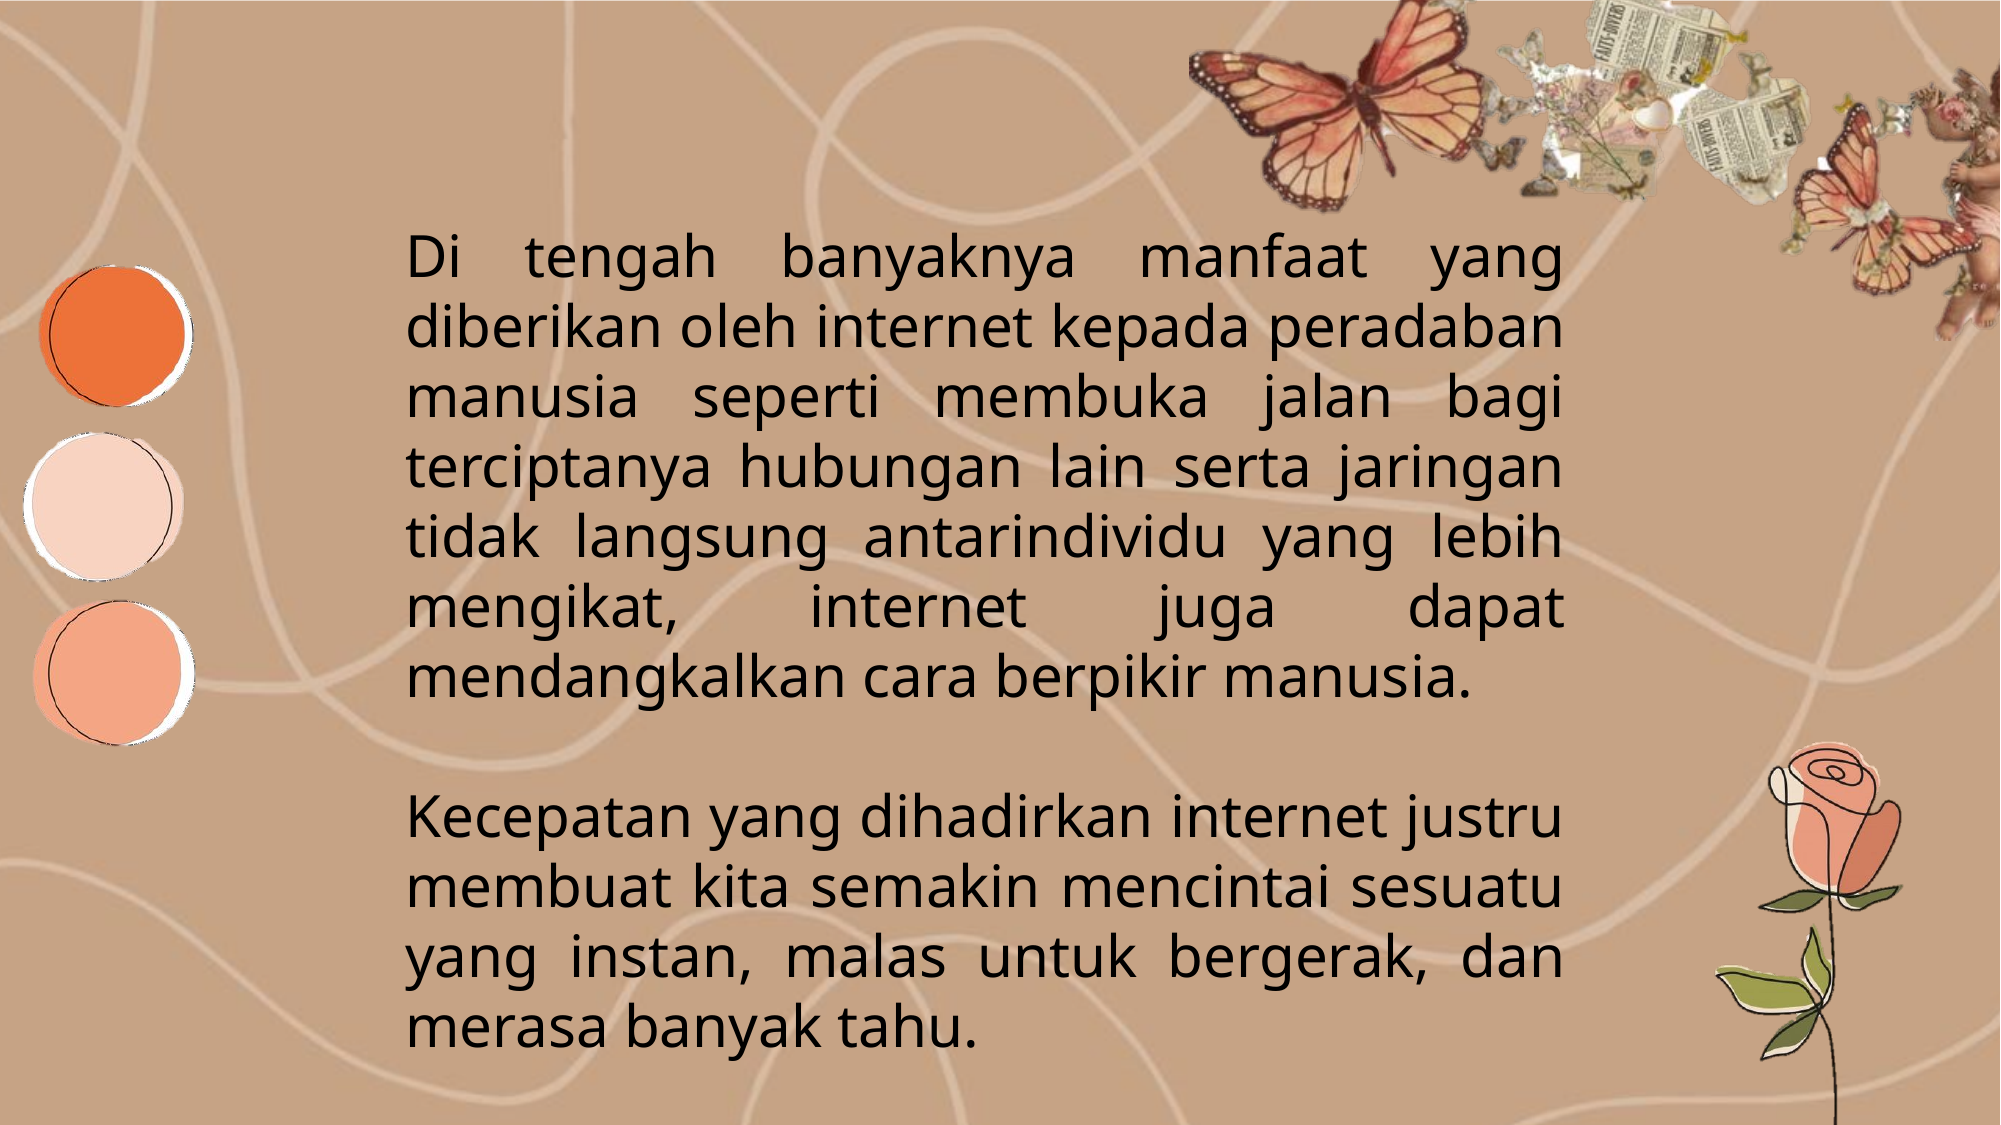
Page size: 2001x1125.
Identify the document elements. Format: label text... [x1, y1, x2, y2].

picture [0, 0, 2000, 1125]
text_box Di tengah banyaknya manfaat yang diberikan oleh internet kepada peradaban manusia seperti membuka jalan bagi terciptanya hubungan lain serta jaringan tidak langsung antarindividu yang lebih mengikat, internet juga dapat mendangkalkan cara berpikir manusia. Kecepatan yang dihadirkan internet justru membuat kita semakin mencintai sesuatu yang instan, malas untuk bergerak, dan merasa banyak tahu. [390, 212, 422, 1067]
